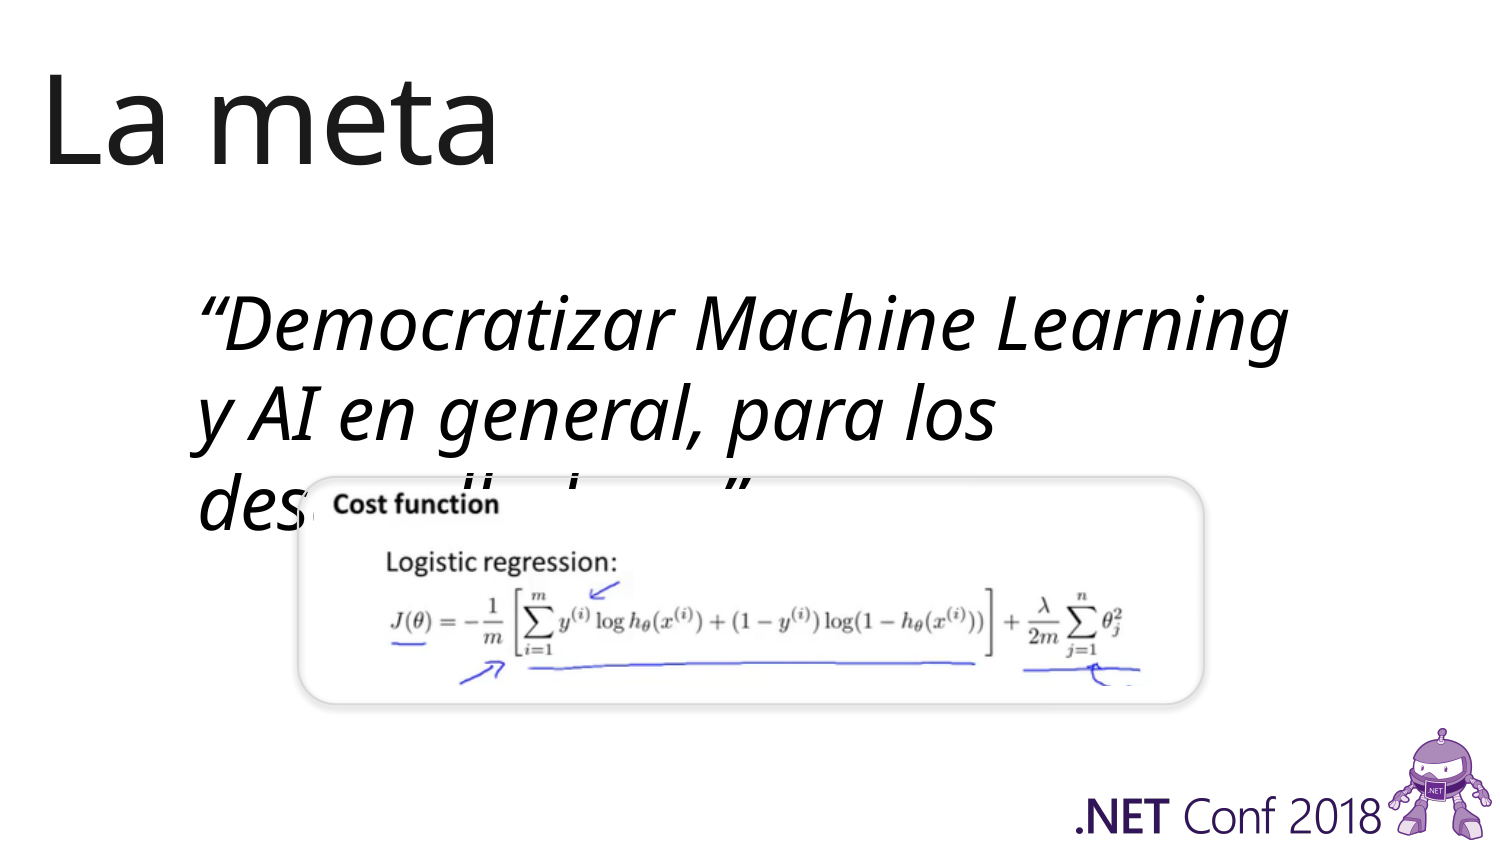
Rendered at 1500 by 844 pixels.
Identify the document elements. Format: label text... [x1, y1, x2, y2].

picture [1076, 796, 1381, 834]
title “Democratizar Machine Learning y AI en general, para los desarrolladores” [182, 325, 1350, 425]
text_box La meta [38, 39, 1390, 325]
picture [1388, 728, 1492, 840]
text_box [297, 476, 1205, 706]
picture [313, 489, 1187, 687]
